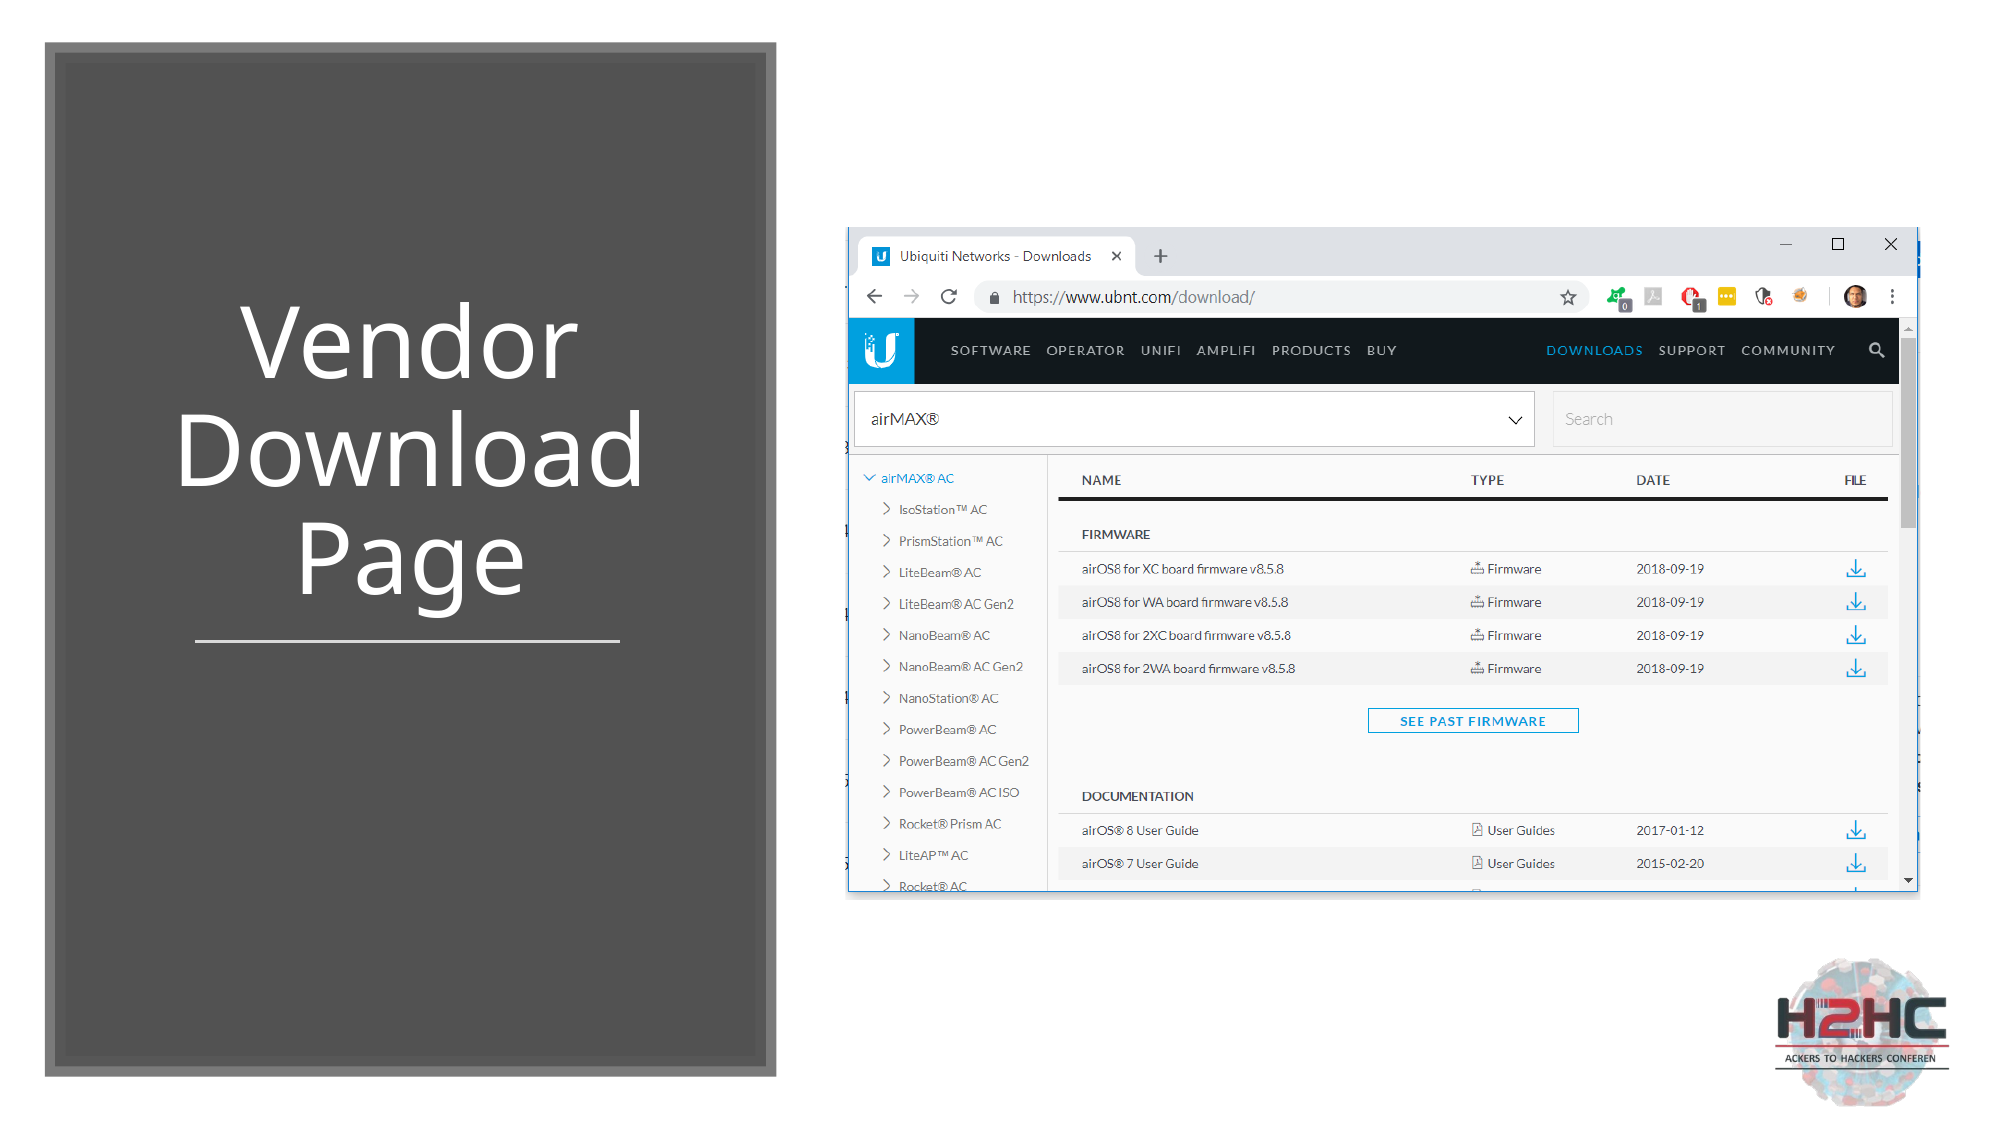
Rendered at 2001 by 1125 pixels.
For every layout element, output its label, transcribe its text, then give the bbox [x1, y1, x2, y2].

text_box [54, 52, 767, 1067]
title Vendor Download Page [110, 149, 711, 624]
picture [845, 226, 1921, 900]
picture [1723, 940, 2001, 1125]
